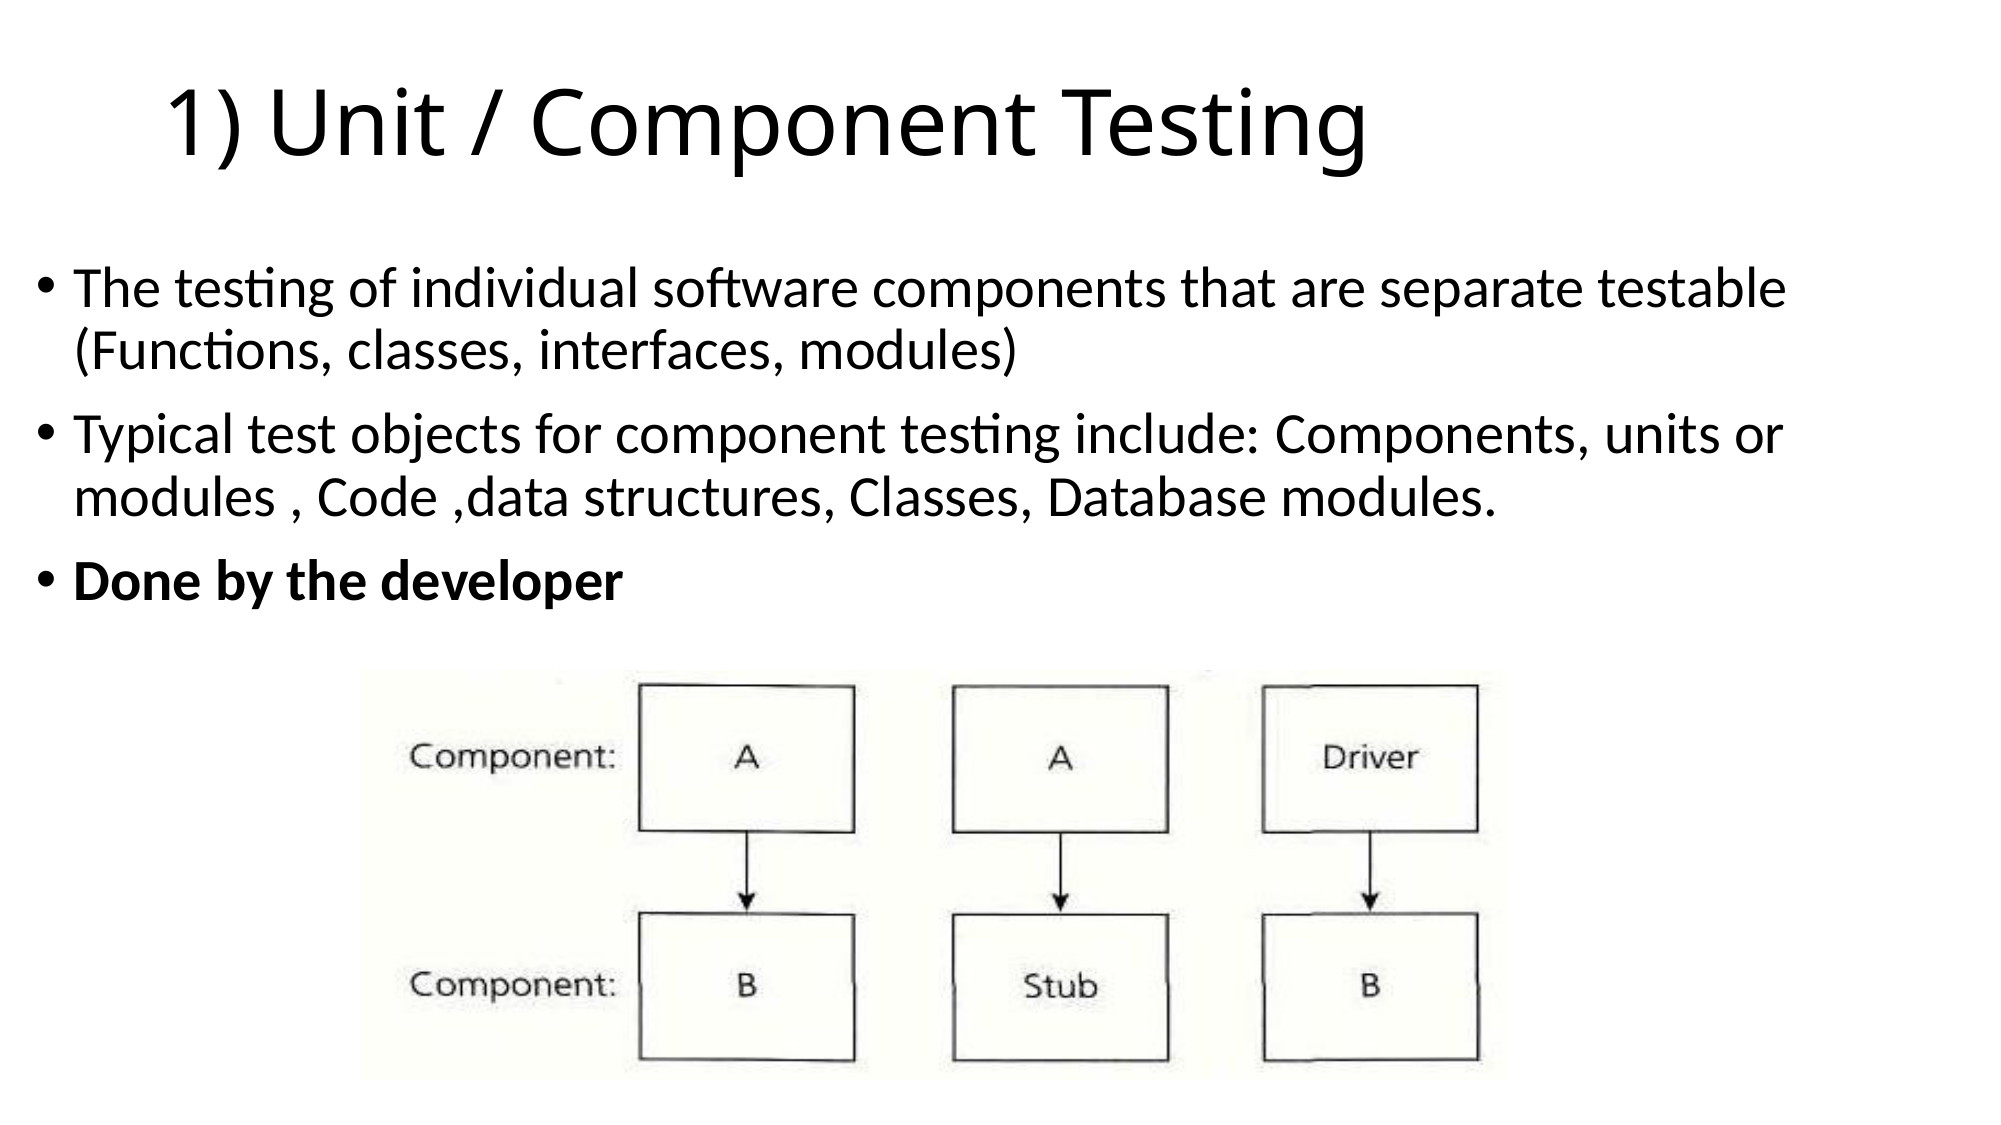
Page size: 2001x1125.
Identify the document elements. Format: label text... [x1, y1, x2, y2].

list The testing of individual software components that are separate testable (Functions, classes, interfaces, modules) Typical test objects for component testing include: Components, units or modules , Code ,data structures, Classes, Database modules. Done by the developer [20, 249, 2000, 1125]
title 1) Unit / Component Testing [147, 17, 1873, 235]
picture [360, 670, 1508, 1080]
